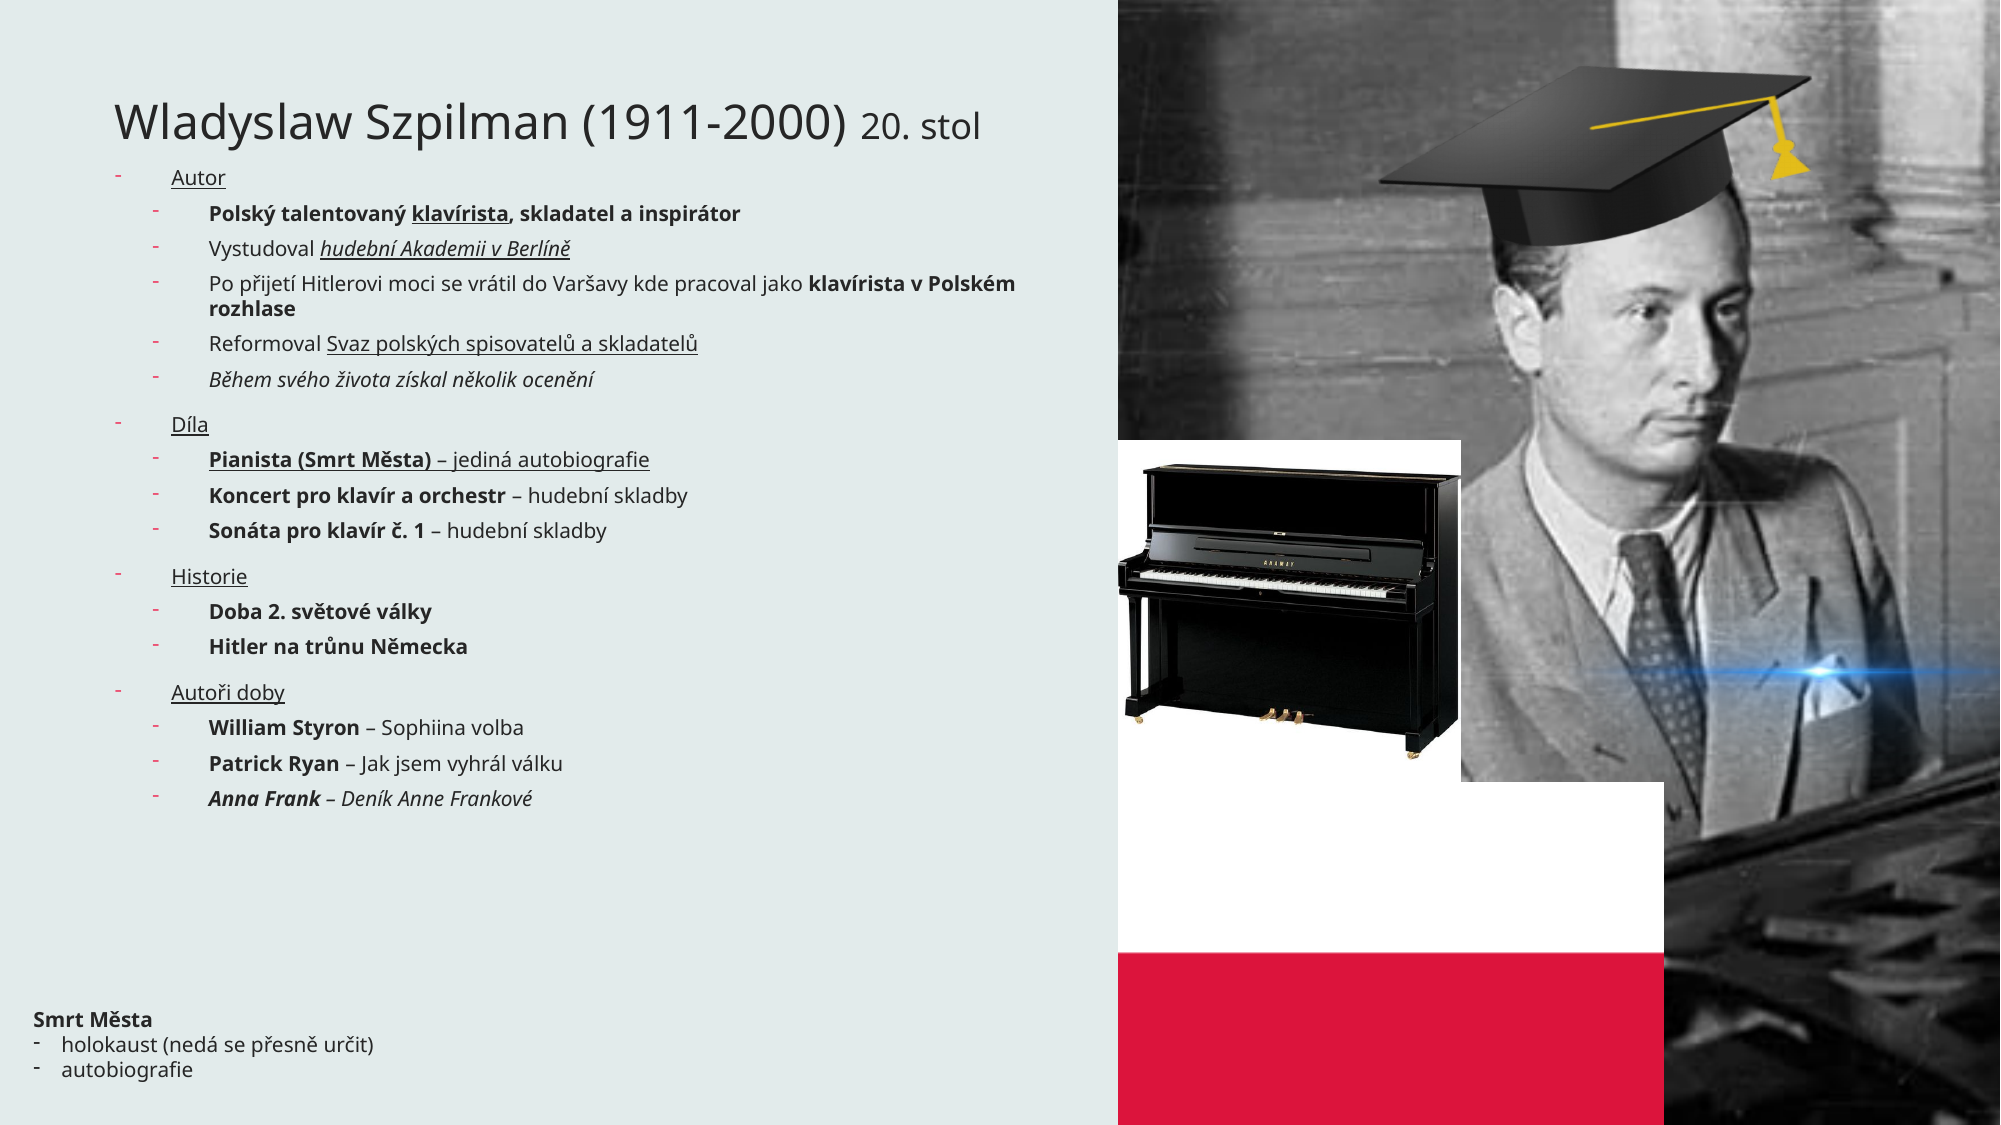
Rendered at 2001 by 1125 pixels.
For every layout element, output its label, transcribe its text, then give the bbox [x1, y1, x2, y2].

text_box Smrt Města holokaust (nedá se přesně určit) autobiografie [18, 999, 1118, 1090]
list Autor Polský talentovaný klavírista, skladatel a inspirátor Vystudoval hudební Akademii v Berlíně Po přijetí Hitlerovi moci se vrátil do Varšavy kde pracoval jako klavírista v Polském rozhlase Reformoval Svaz polských spisovatelů a skladatelů Během svého života získal několik ocenění Díla Pianista (Smrt Města) – jediná autobiografie Koncert pro klavír a orchestr – hudební skladby Sonáta pro klavír č. 1 – hudební skladby Historie Doba 2. světové války Hitler na trůnu Německa Autoři doby William Styron – Sophiina volba Patrick Ryan – Jak jsem vyhrál válku Anna Frank – Deník Anne Frankové [100, 157, 1118, 999]
text_box [0, 0, 1118, 1125]
picture [1117, 0, 2000, 1125]
title Wladyslaw Szpilman (1911-2000) 20. stol [99, 90, 1102, 158]
